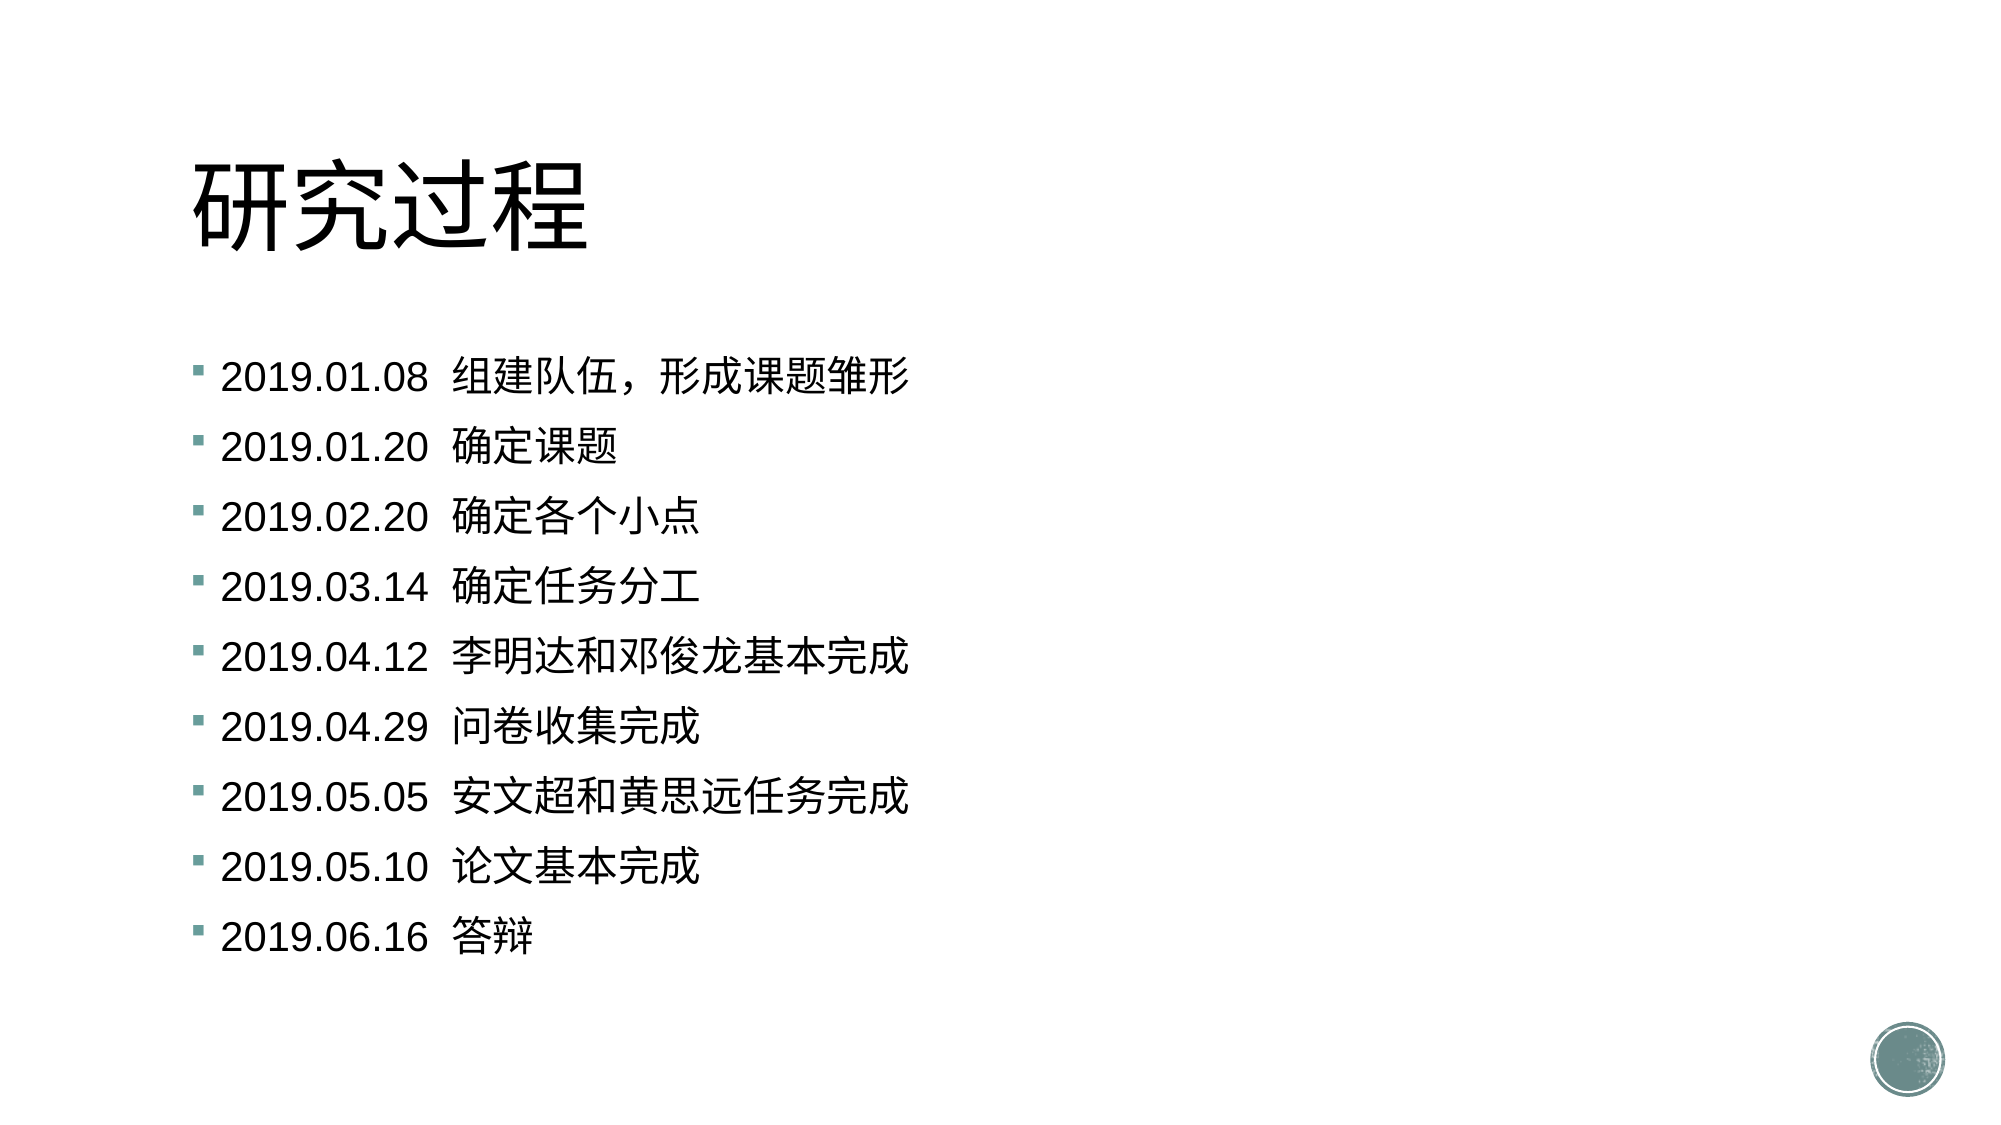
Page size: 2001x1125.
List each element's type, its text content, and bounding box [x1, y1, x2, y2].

title 研究过程 [175, 79, 1826, 344]
list 2019.01.08 组建队伍，形成课题雏形 2019.01.20 确定课题 2019.02.20 确定各个小点 2019.03.14 确定任务分工 2019.04.12 李明达和邓俊龙基本完成 2019.04.29 问卷收集完成 2019.05.05 安文超和黄思远任务完成 2019.05.10 论文基本完成 2019.06.16 答辩 [175, 348, 1826, 1013]
